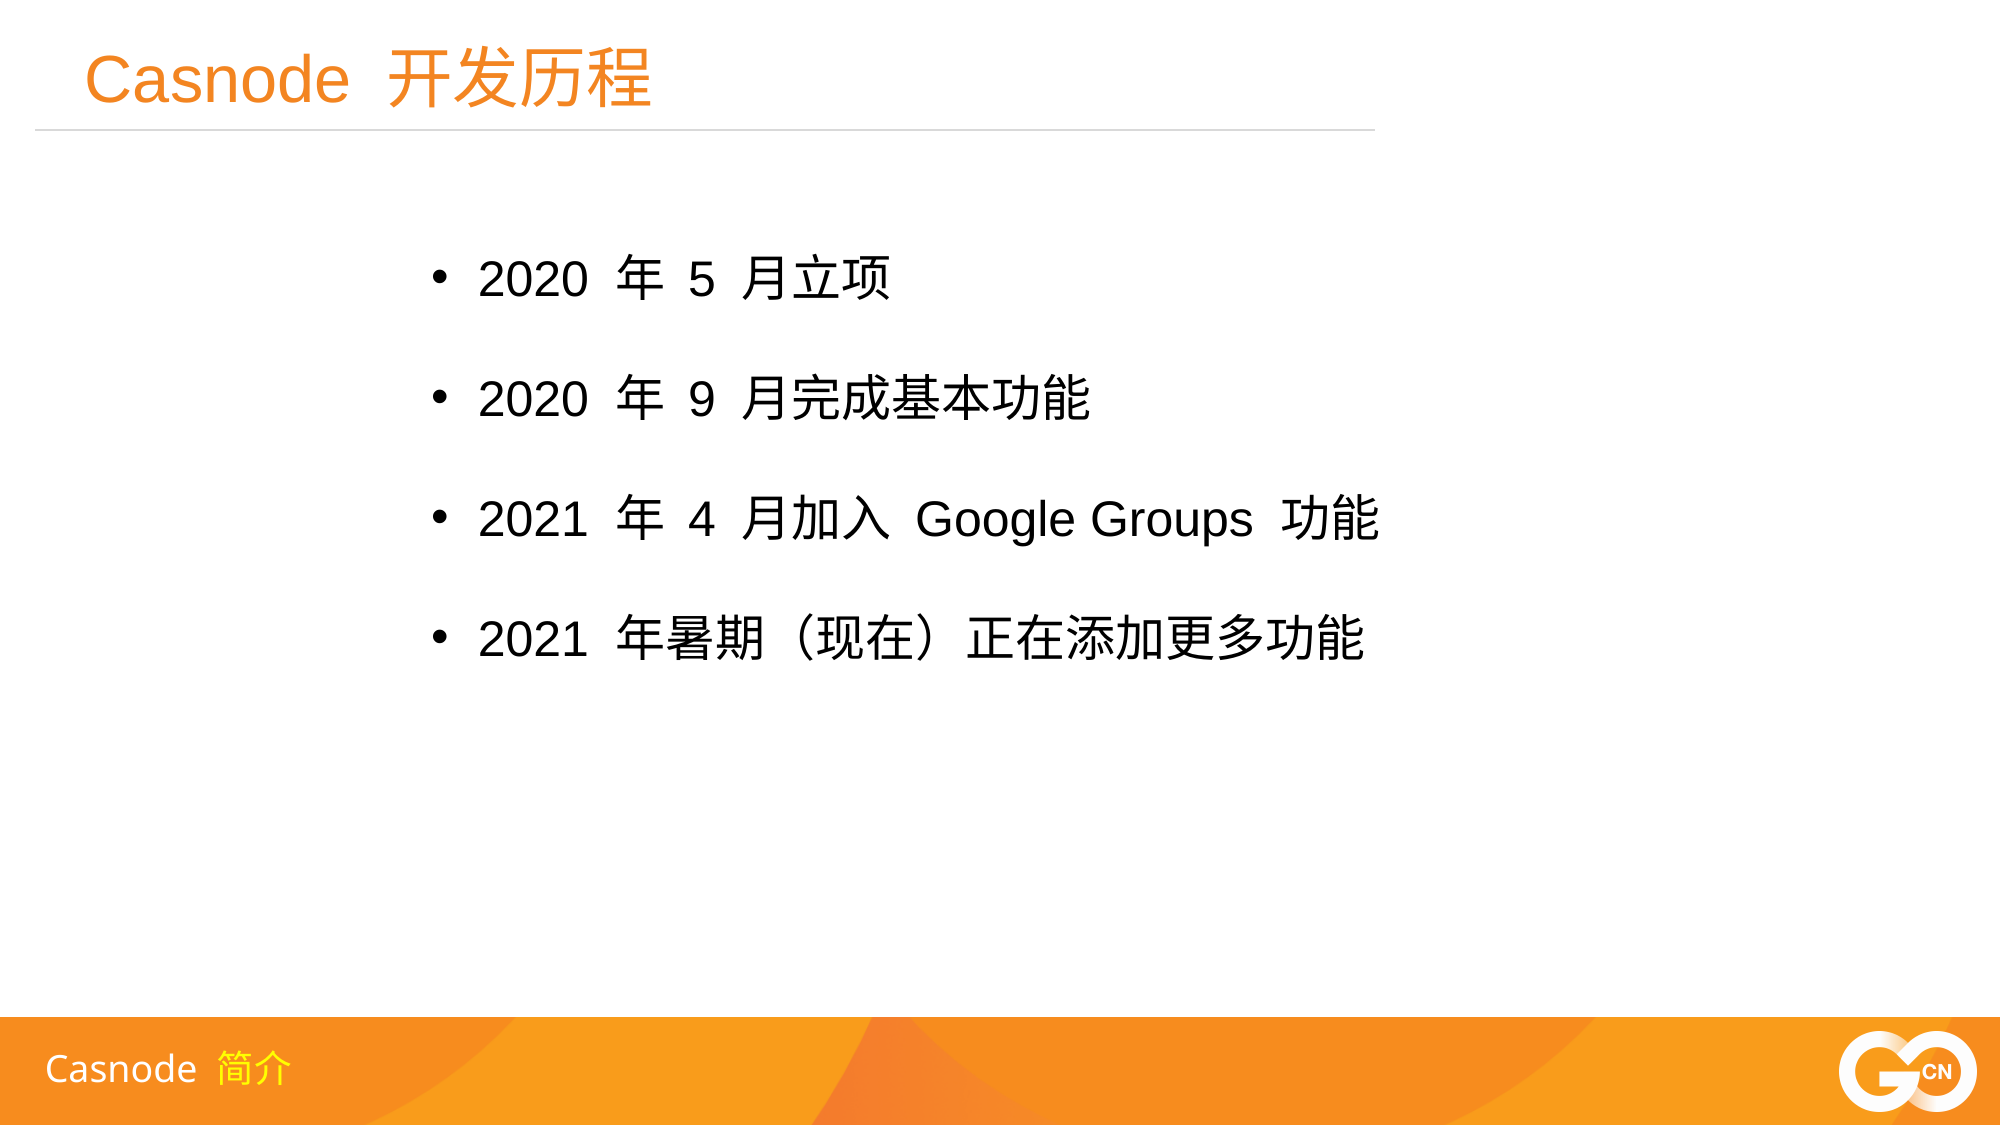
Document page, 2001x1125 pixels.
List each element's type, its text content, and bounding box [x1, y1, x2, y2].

text_box Casnode 开发历程 [70, 28, 668, 124]
picture [0, 1017, 2000, 1125]
text_box 2020 年 5 月立项 2020 年 9 月完成基本功能 2021 年 4 月加入 Google Groups 功能 2021 年暑期（现在）正在添加更多功能 [416, 239, 1584, 675]
text_box Casnode 简介 [29, 1030, 650, 1108]
